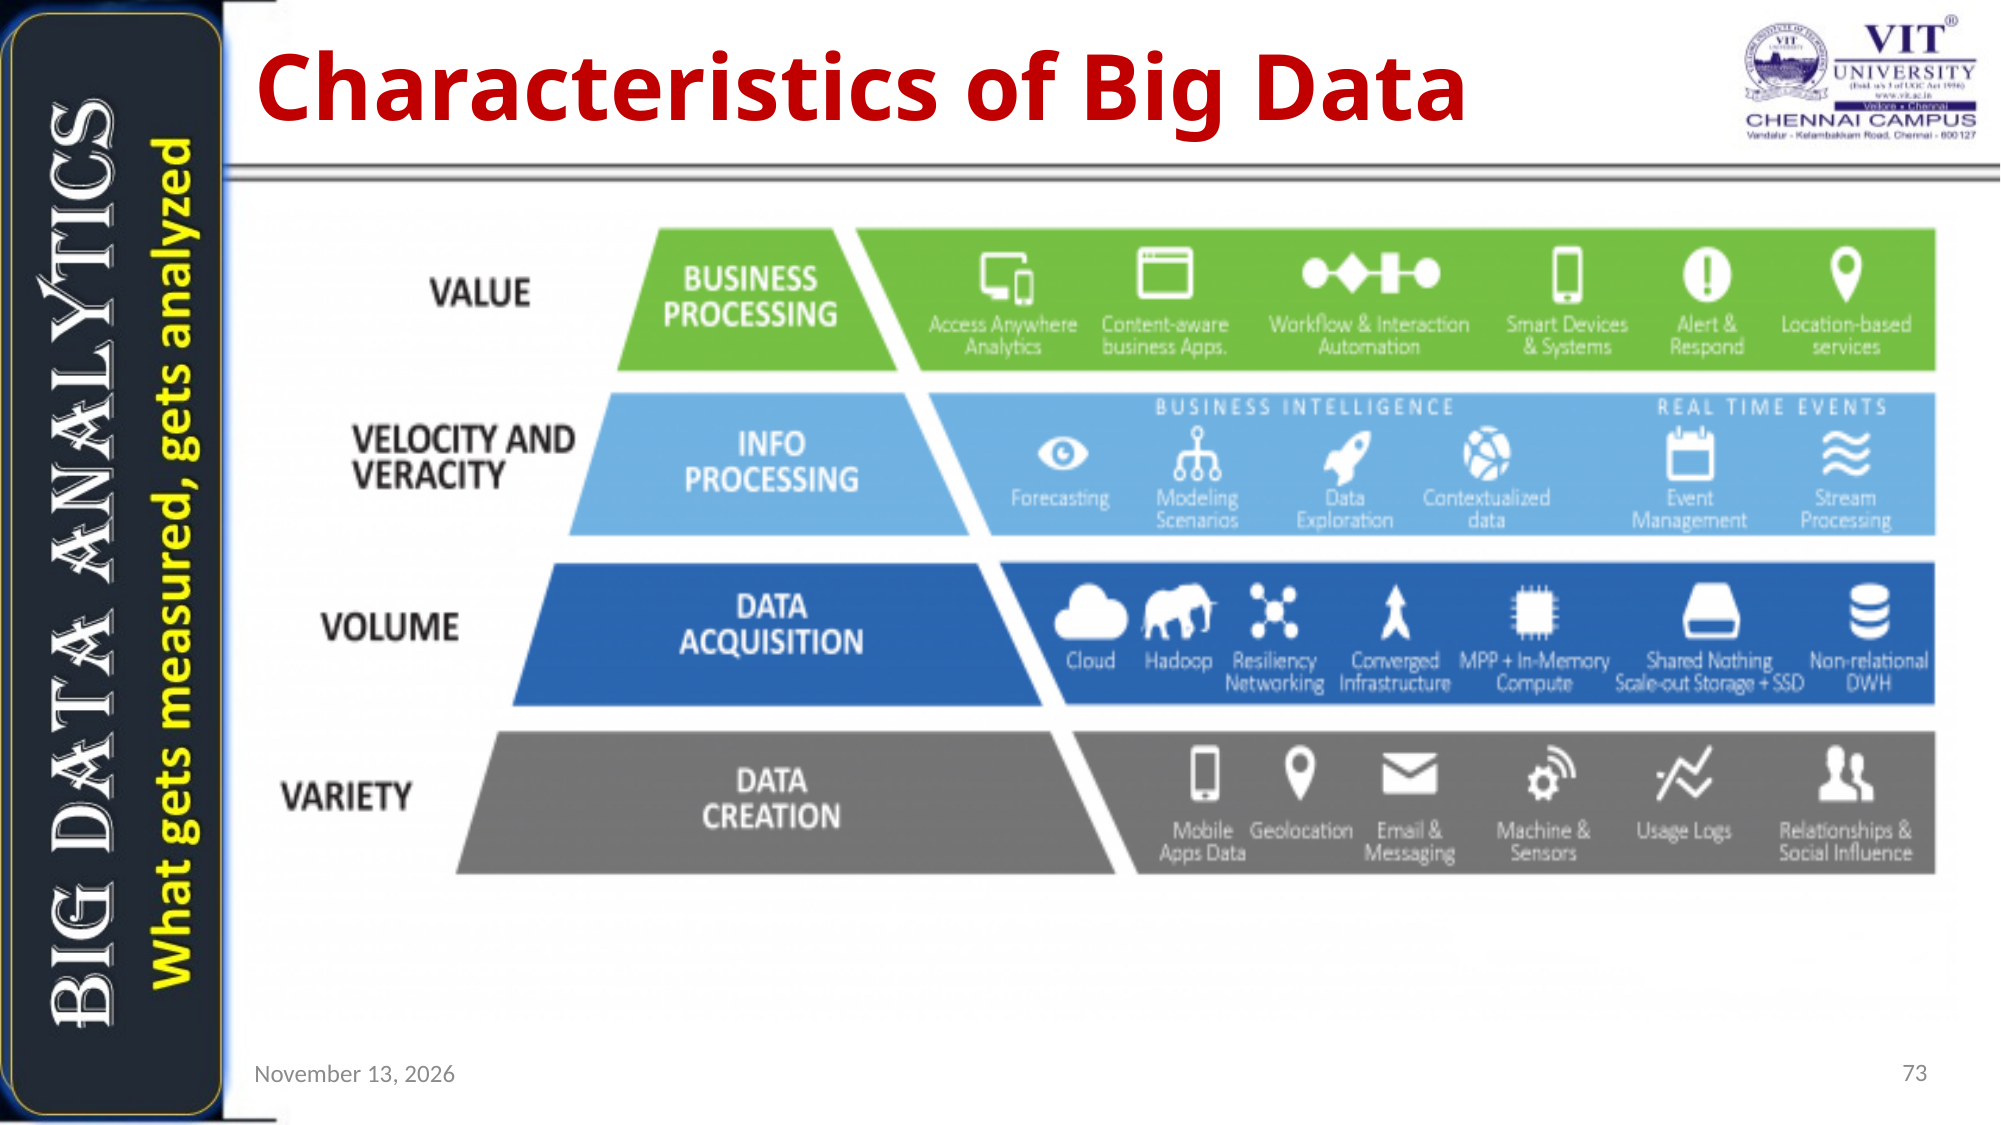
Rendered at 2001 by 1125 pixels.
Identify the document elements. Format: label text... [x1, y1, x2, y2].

slide_number 73 [1778, 1040, 1943, 1103]
picture [0, 0, 2001, 1125]
title Characteristics of Big Data [239, 16, 1725, 167]
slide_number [239, 1042, 588, 1103]
